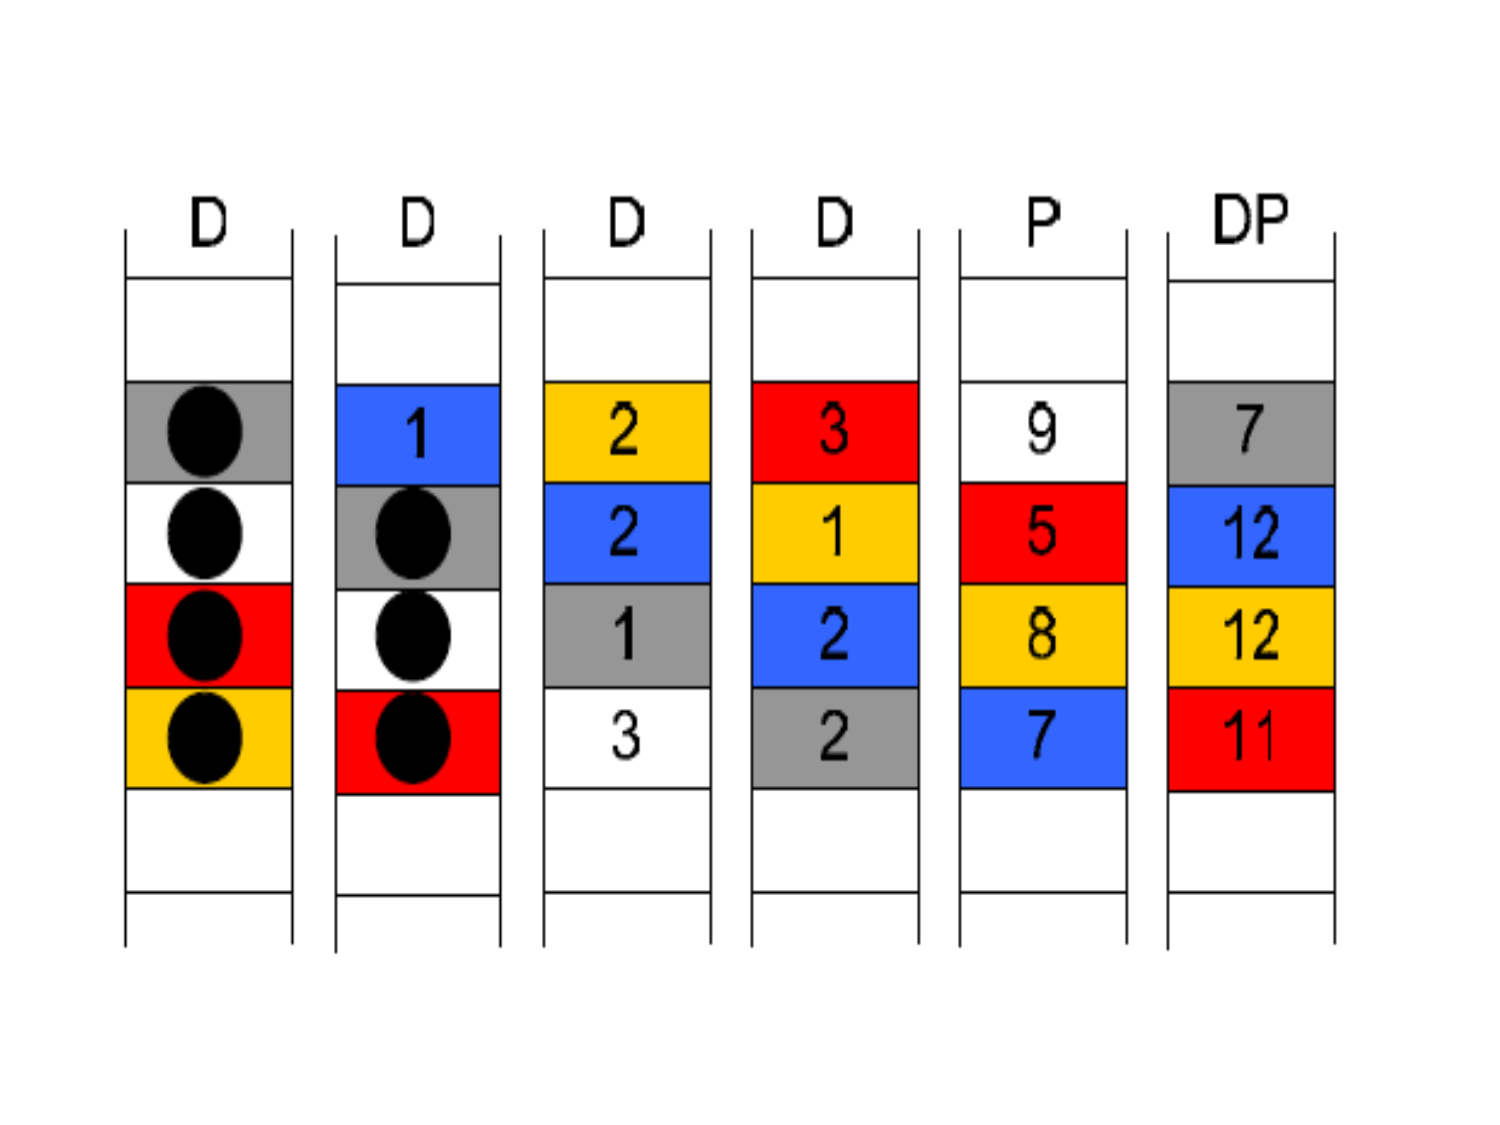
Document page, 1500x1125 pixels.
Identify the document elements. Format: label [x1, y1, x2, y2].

list [96, 155, 1449, 984]
